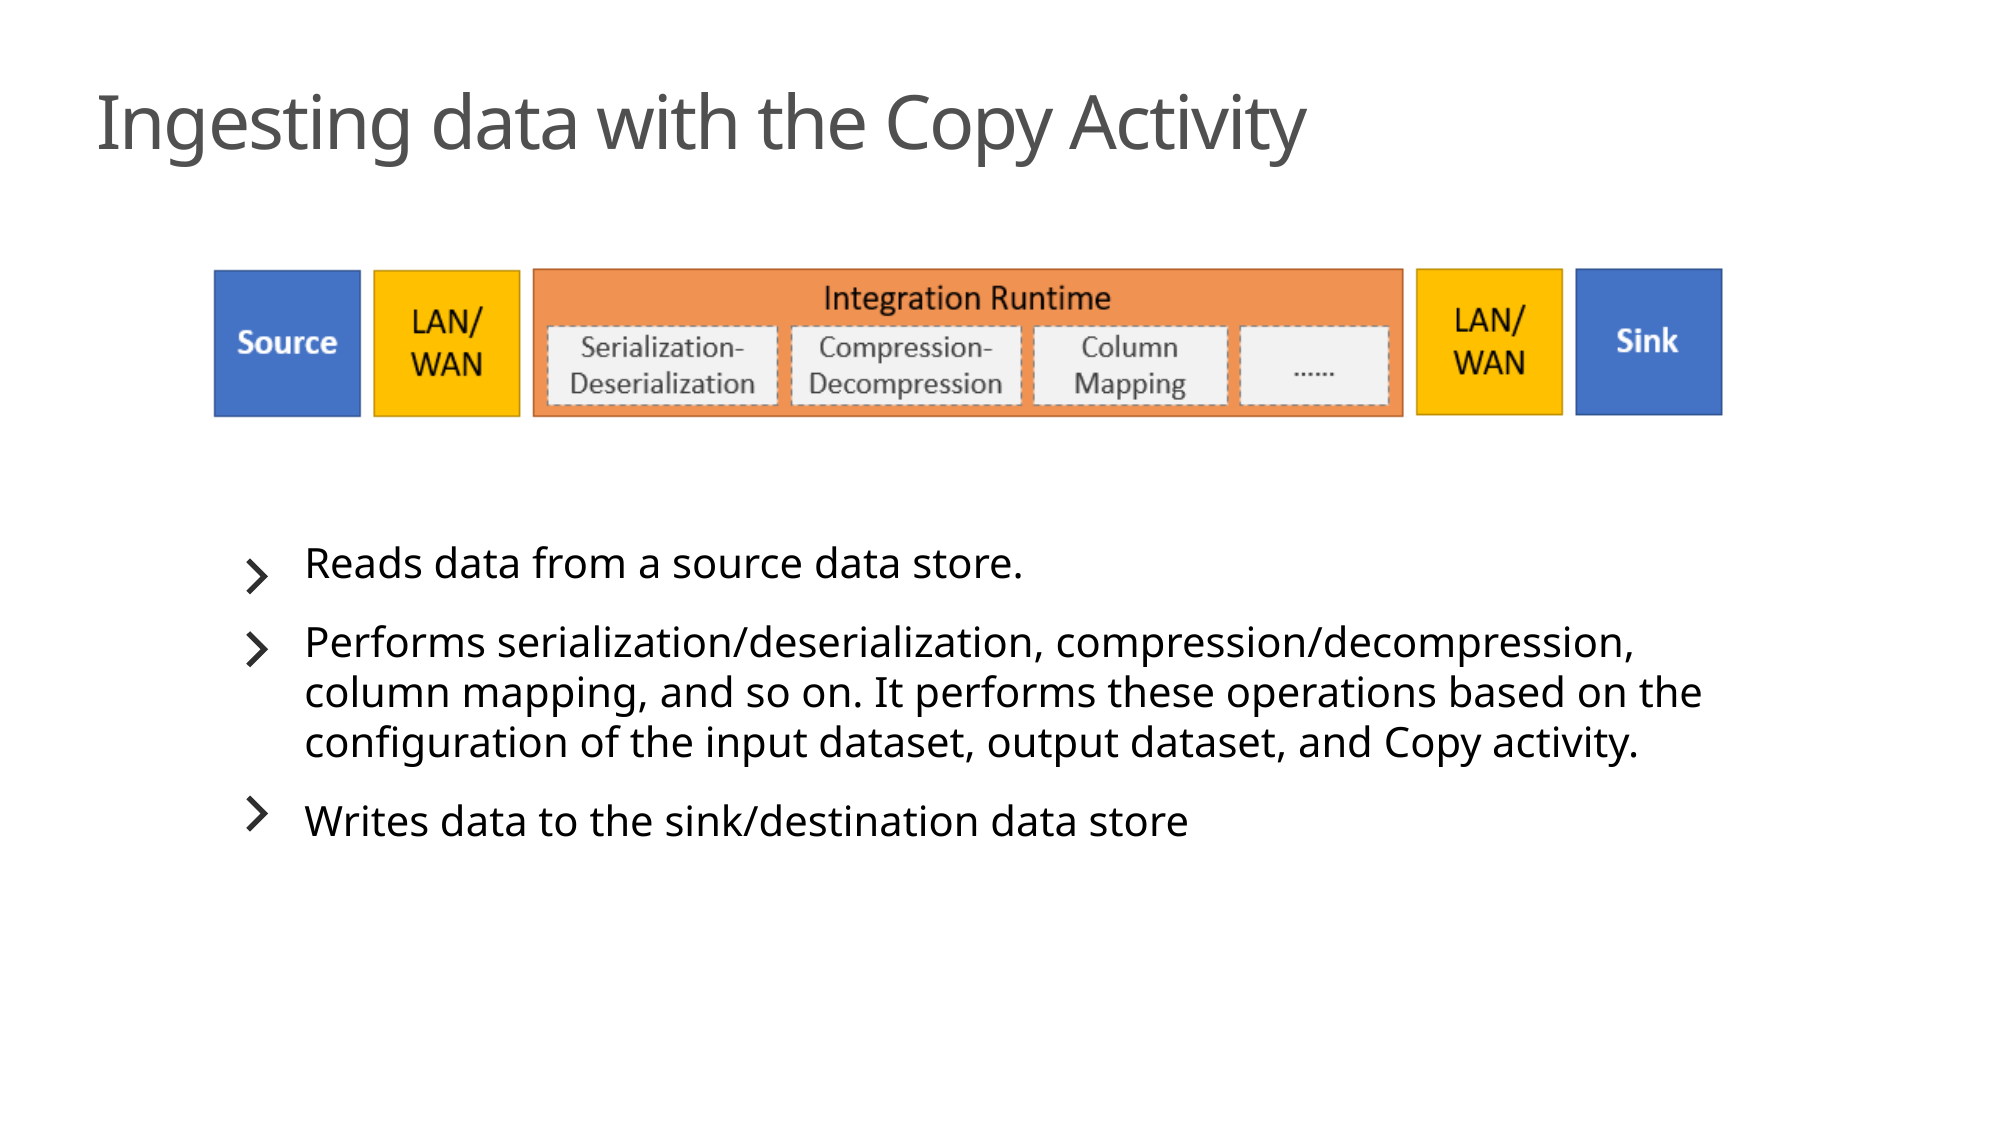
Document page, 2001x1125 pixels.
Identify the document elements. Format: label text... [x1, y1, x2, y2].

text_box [236, 563, 263, 827]
title Ingesting data with the Copy Activity [96, 75, 1904, 166]
picture [207, 264, 1729, 422]
text_box Reads data from a source data store. Performs serialization/deserialization, compression/decompression, column mapping, and so on. It performs these operations based on the configuration of the input dataset, output dataset, and Copy activity. Writes data to the sink/destination data store [304, 537, 1729, 924]
